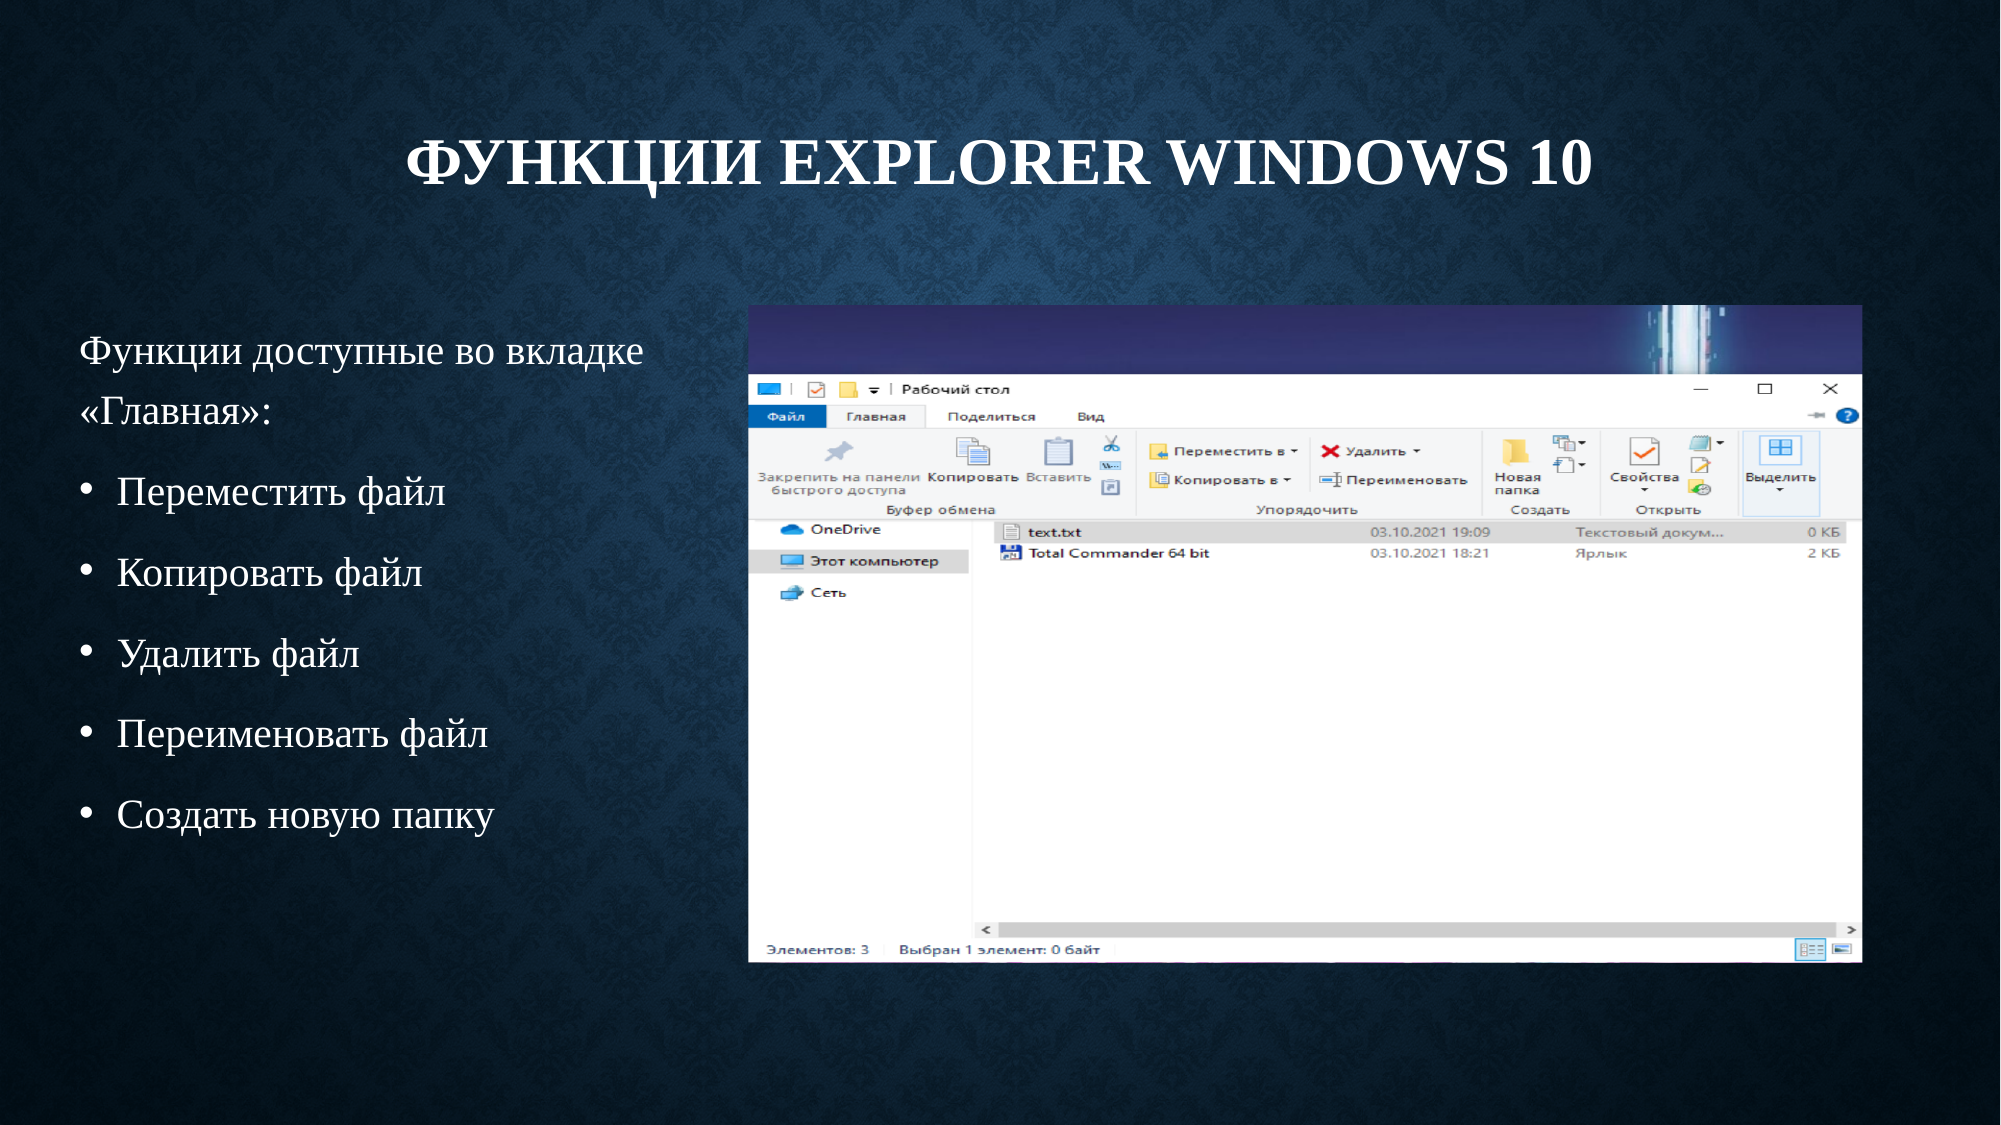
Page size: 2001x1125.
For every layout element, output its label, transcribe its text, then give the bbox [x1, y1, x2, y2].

picture [747, 304, 1863, 963]
list Функции доступные во вкладке «Главная»: Переместить файл Копировать файл Удалить файл Переименовать файл Создать новую папку [64, 305, 727, 963]
title Функции Explorer Windows 10 [137, 53, 1863, 272]
